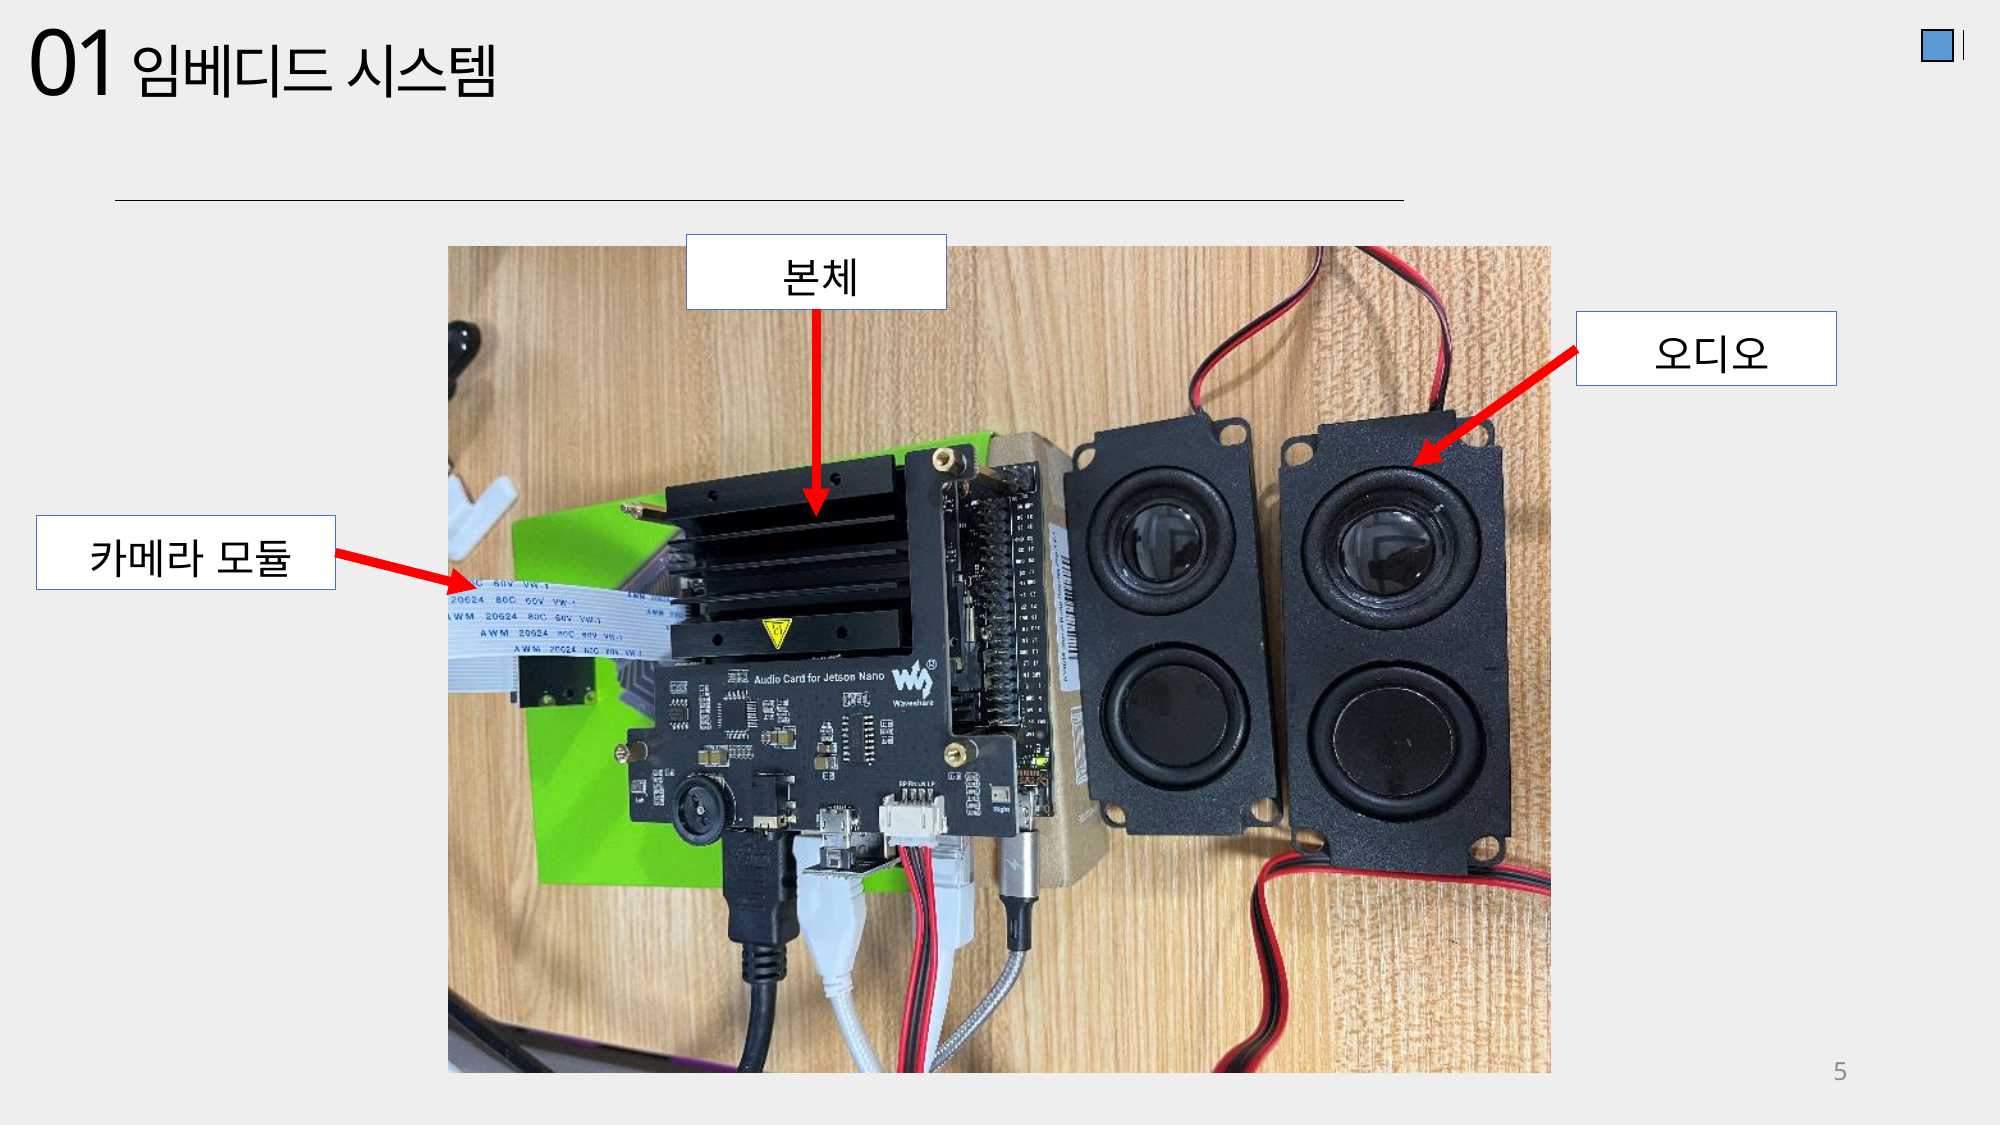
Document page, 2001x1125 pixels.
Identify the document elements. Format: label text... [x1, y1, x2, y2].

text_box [1412, 348, 1577, 467]
slide_number 5 [1412, 1042, 1863, 1103]
picture [448, 245, 1551, 1073]
text_box 오디오 [1576, 311, 1837, 386]
text_box 본체 [686, 234, 947, 245]
text_box 카메라 모듈 [36, 515, 336, 590]
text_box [12, 0, 687, 139]
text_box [1921, 30, 1964, 62]
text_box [335, 552, 478, 589]
